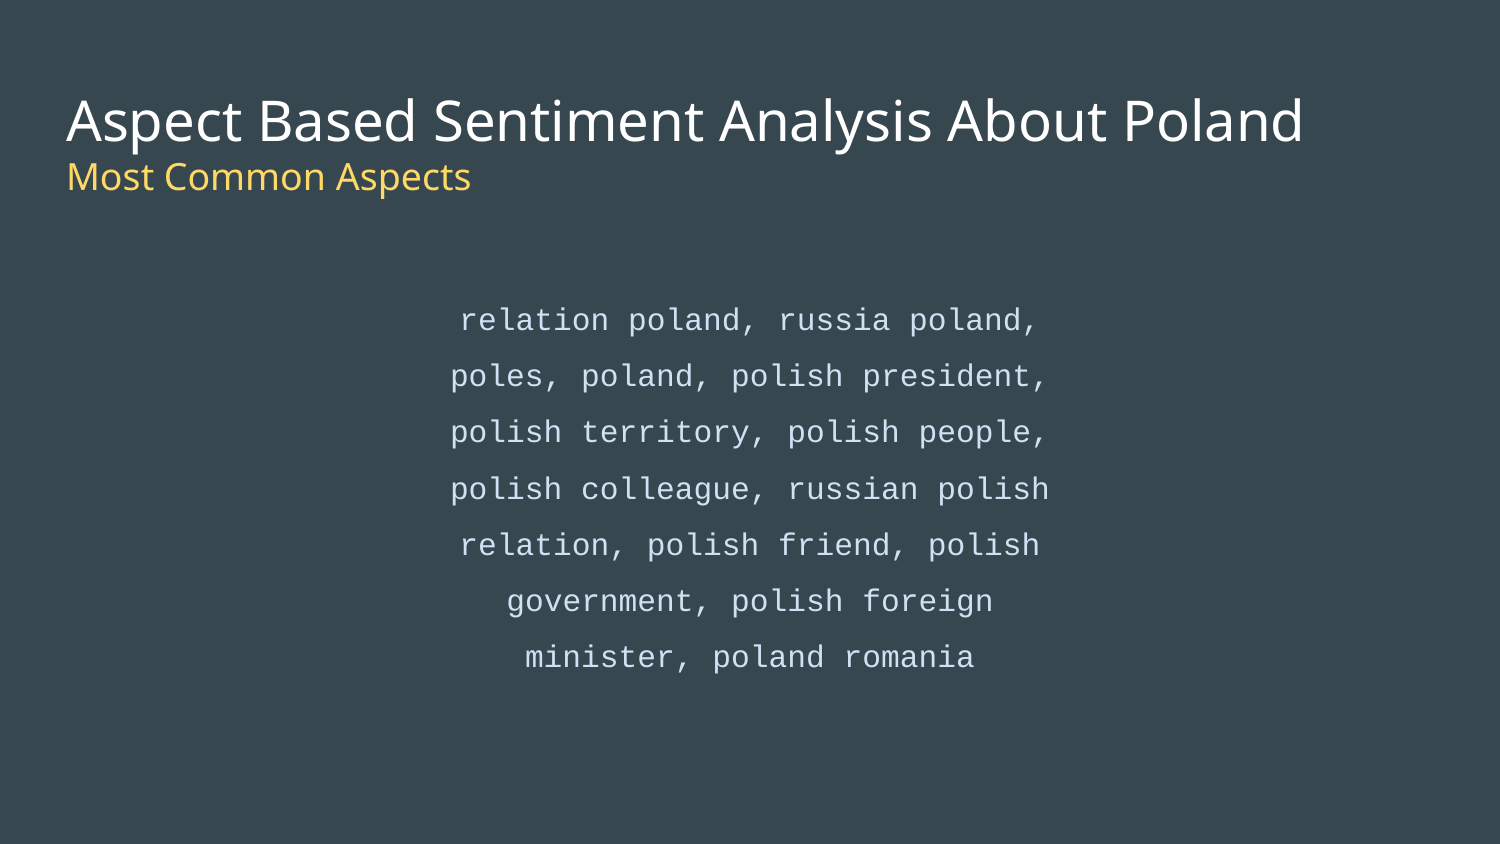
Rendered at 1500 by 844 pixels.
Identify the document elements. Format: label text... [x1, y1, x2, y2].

text_box relation poland, russia poland, poles, poland, polish president, polish territory, polish people, polish colleague, russian polish relation, polish friend, polish government, polish foreign minister, poland romania [400, 265, 1100, 689]
title Aspect Based Sentiment Analysis About Poland Most Common Aspects [51, 70, 1449, 224]
